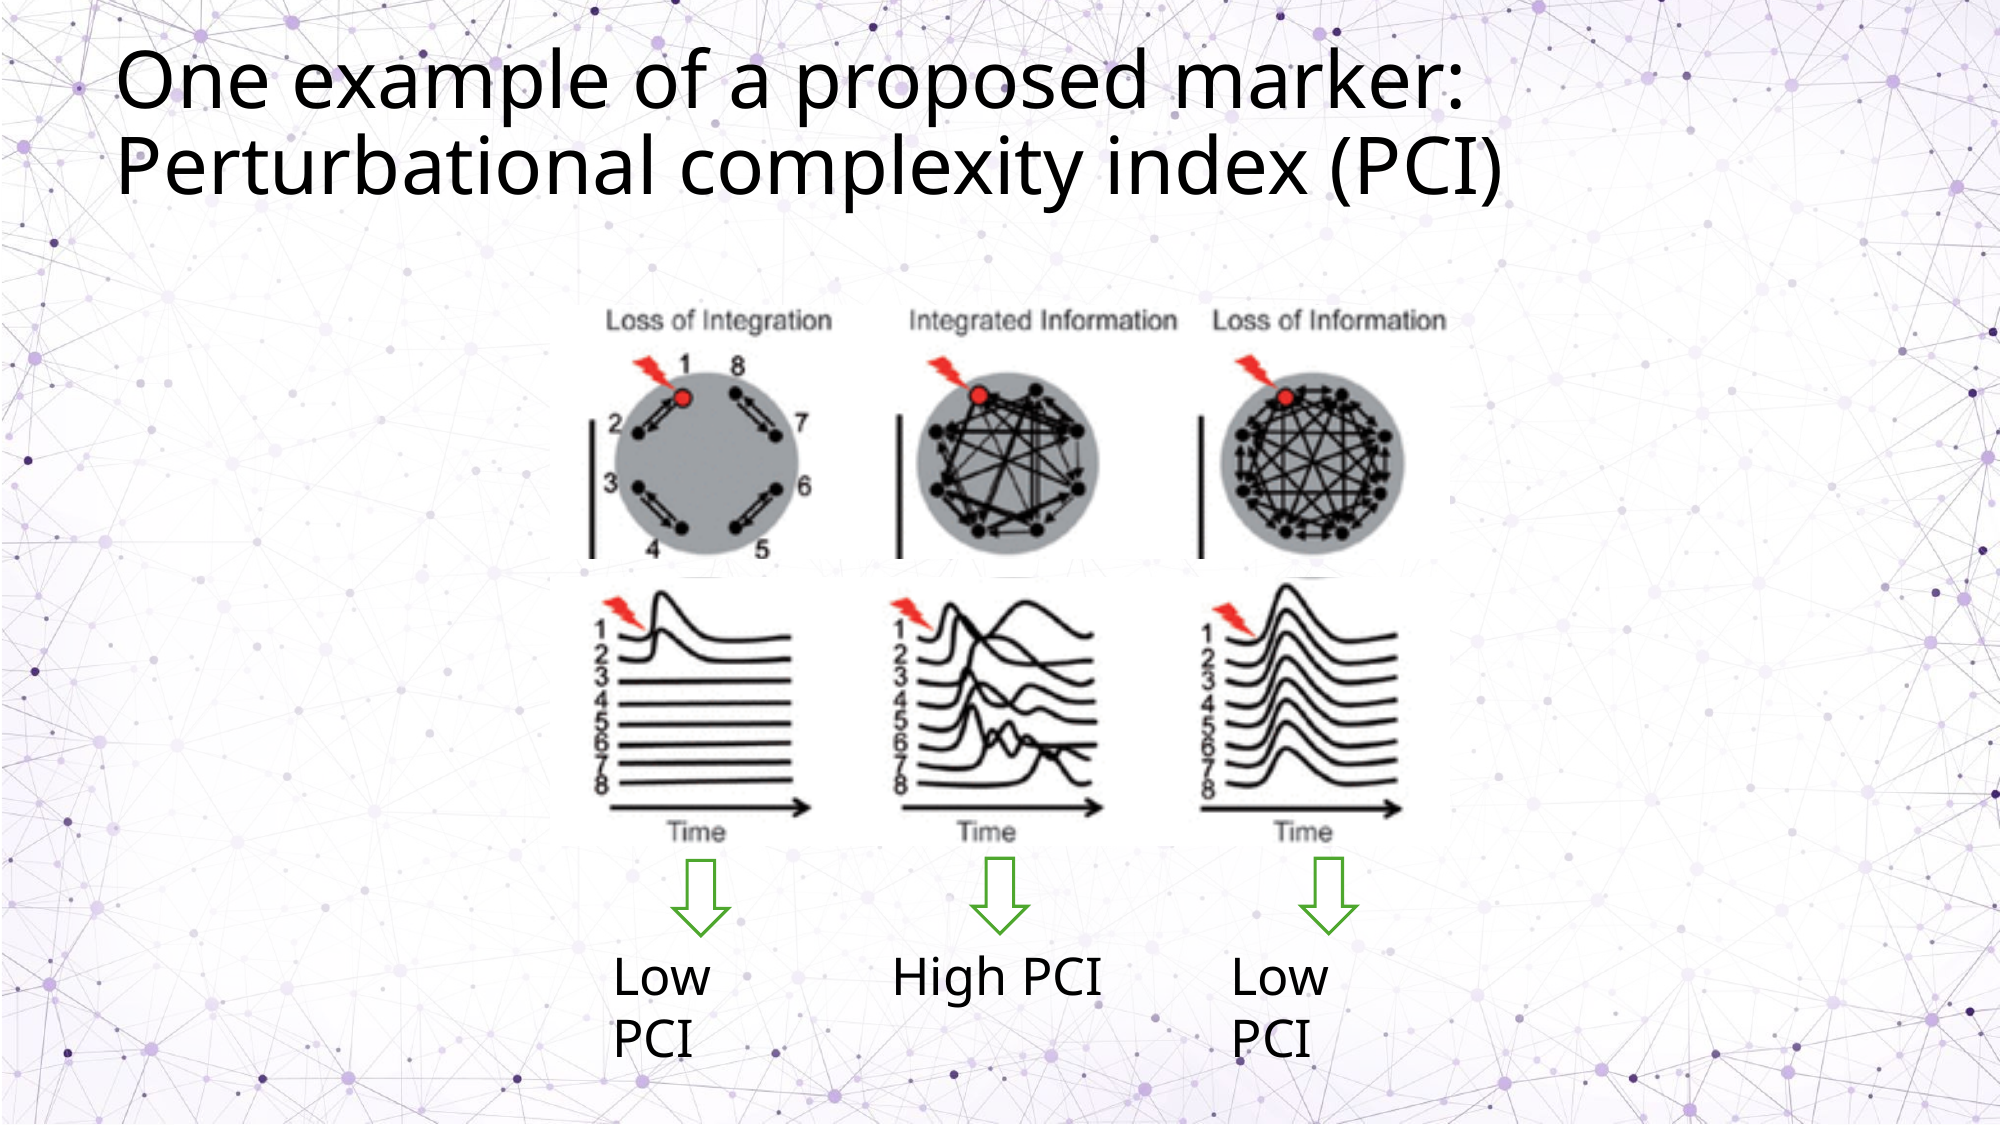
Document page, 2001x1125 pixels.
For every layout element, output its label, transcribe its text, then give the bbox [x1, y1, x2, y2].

text_box [669, 858, 733, 939]
text_box High PCI [876, 935, 1141, 1013]
text_box [968, 856, 1032, 936]
text_box [1297, 856, 1361, 936]
title One example of a proposed marker: Perturbational complexity index (PCI) [99, 32, 1900, 220]
picture [0, 0, 2001, 1125]
text_box Low PCI [1215, 935, 1436, 1076]
text_box Low PCI [597, 935, 818, 1076]
